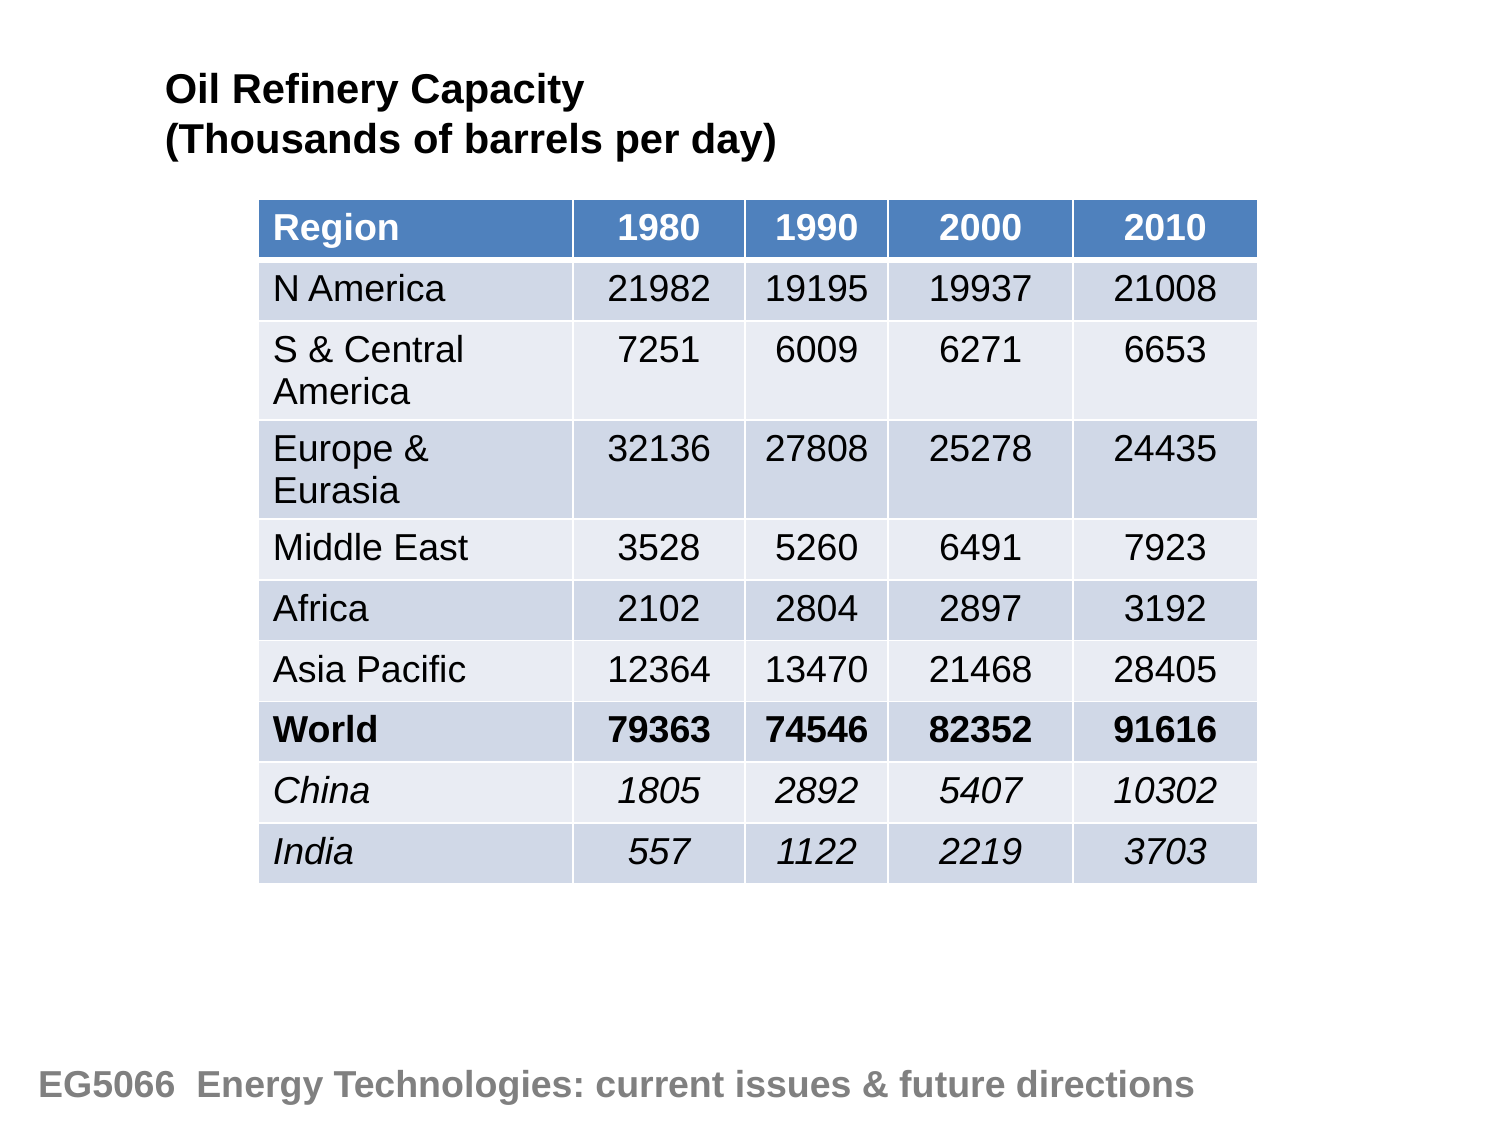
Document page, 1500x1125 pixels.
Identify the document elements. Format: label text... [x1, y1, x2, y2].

table_cell 19195 [746, 263, 887, 320]
table_cell 21008 [1074, 263, 1257, 320]
text_box EG5066 Energy Technologies: current issues & future directions [23, 1052, 1313, 1113]
table_header 1980 [574, 200, 744, 257]
table_cell 6271 [889, 322, 1072, 419]
table_header 1990 [746, 200, 887, 257]
table_cell 6653 [1074, 322, 1257, 419]
table_cell 3528 [574, 520, 744, 579]
table_cell 3703 [1074, 824, 1257, 883]
table_cell 25278 [889, 421, 1072, 518]
table_cell World [259, 702, 572, 761]
table_cell 79363 [574, 702, 744, 761]
table_cell 13470 [746, 641, 887, 701]
table_cell 12364 [574, 641, 744, 701]
table_cell 2897 [889, 581, 1072, 640]
table_cell 2892 [746, 763, 887, 822]
table_header Region [259, 200, 572, 257]
table_cell 5260 [746, 520, 887, 579]
table_cell 24435 [1074, 421, 1257, 518]
table_cell 5407 [889, 763, 1072, 822]
table_header 2000 [889, 200, 1072, 257]
table_cell 82352 [889, 702, 1072, 761]
table_cell 1122 [746, 824, 887, 883]
table_cell Middle East [259, 520, 572, 579]
table_cell 7251 [574, 322, 744, 419]
table_cell 1805 [574, 763, 744, 822]
table_cell 27808 [746, 421, 887, 518]
table_cell 74546 [746, 702, 887, 761]
table_cell 2804 [746, 581, 887, 640]
table_cell S & Central America [259, 322, 572, 419]
table_cell 28405 [1074, 641, 1257, 701]
table_cell 2219 [889, 824, 1072, 883]
table_cell 19937 [889, 263, 1072, 320]
table_cell India [259, 824, 572, 883]
table_cell 91616 [1074, 702, 1257, 761]
table_cell 10302 [1074, 763, 1257, 822]
text_box Oil Refinery Capacity (Thousands of barrels per day) [149, 54, 793, 170]
table_cell 3192 [1074, 581, 1257, 640]
table_cell 21468 [889, 641, 1072, 701]
table_cell Europe & Eurasia [259, 421, 572, 518]
table_cell 6491 [889, 520, 1072, 579]
table_cell China [259, 763, 572, 822]
table_cell N America [259, 263, 572, 320]
table_cell 6009 [746, 322, 887, 419]
table_cell 21982 [574, 263, 744, 320]
table_cell 2102 [574, 581, 744, 640]
table_cell 32136 [574, 421, 744, 518]
table_cell 557 [574, 824, 744, 883]
table_cell Asia Pacific [259, 641, 572, 701]
table_cell Africa [259, 581, 572, 640]
table_cell 7923 [1074, 520, 1257, 579]
table_header 2010 [1074, 200, 1257, 257]
